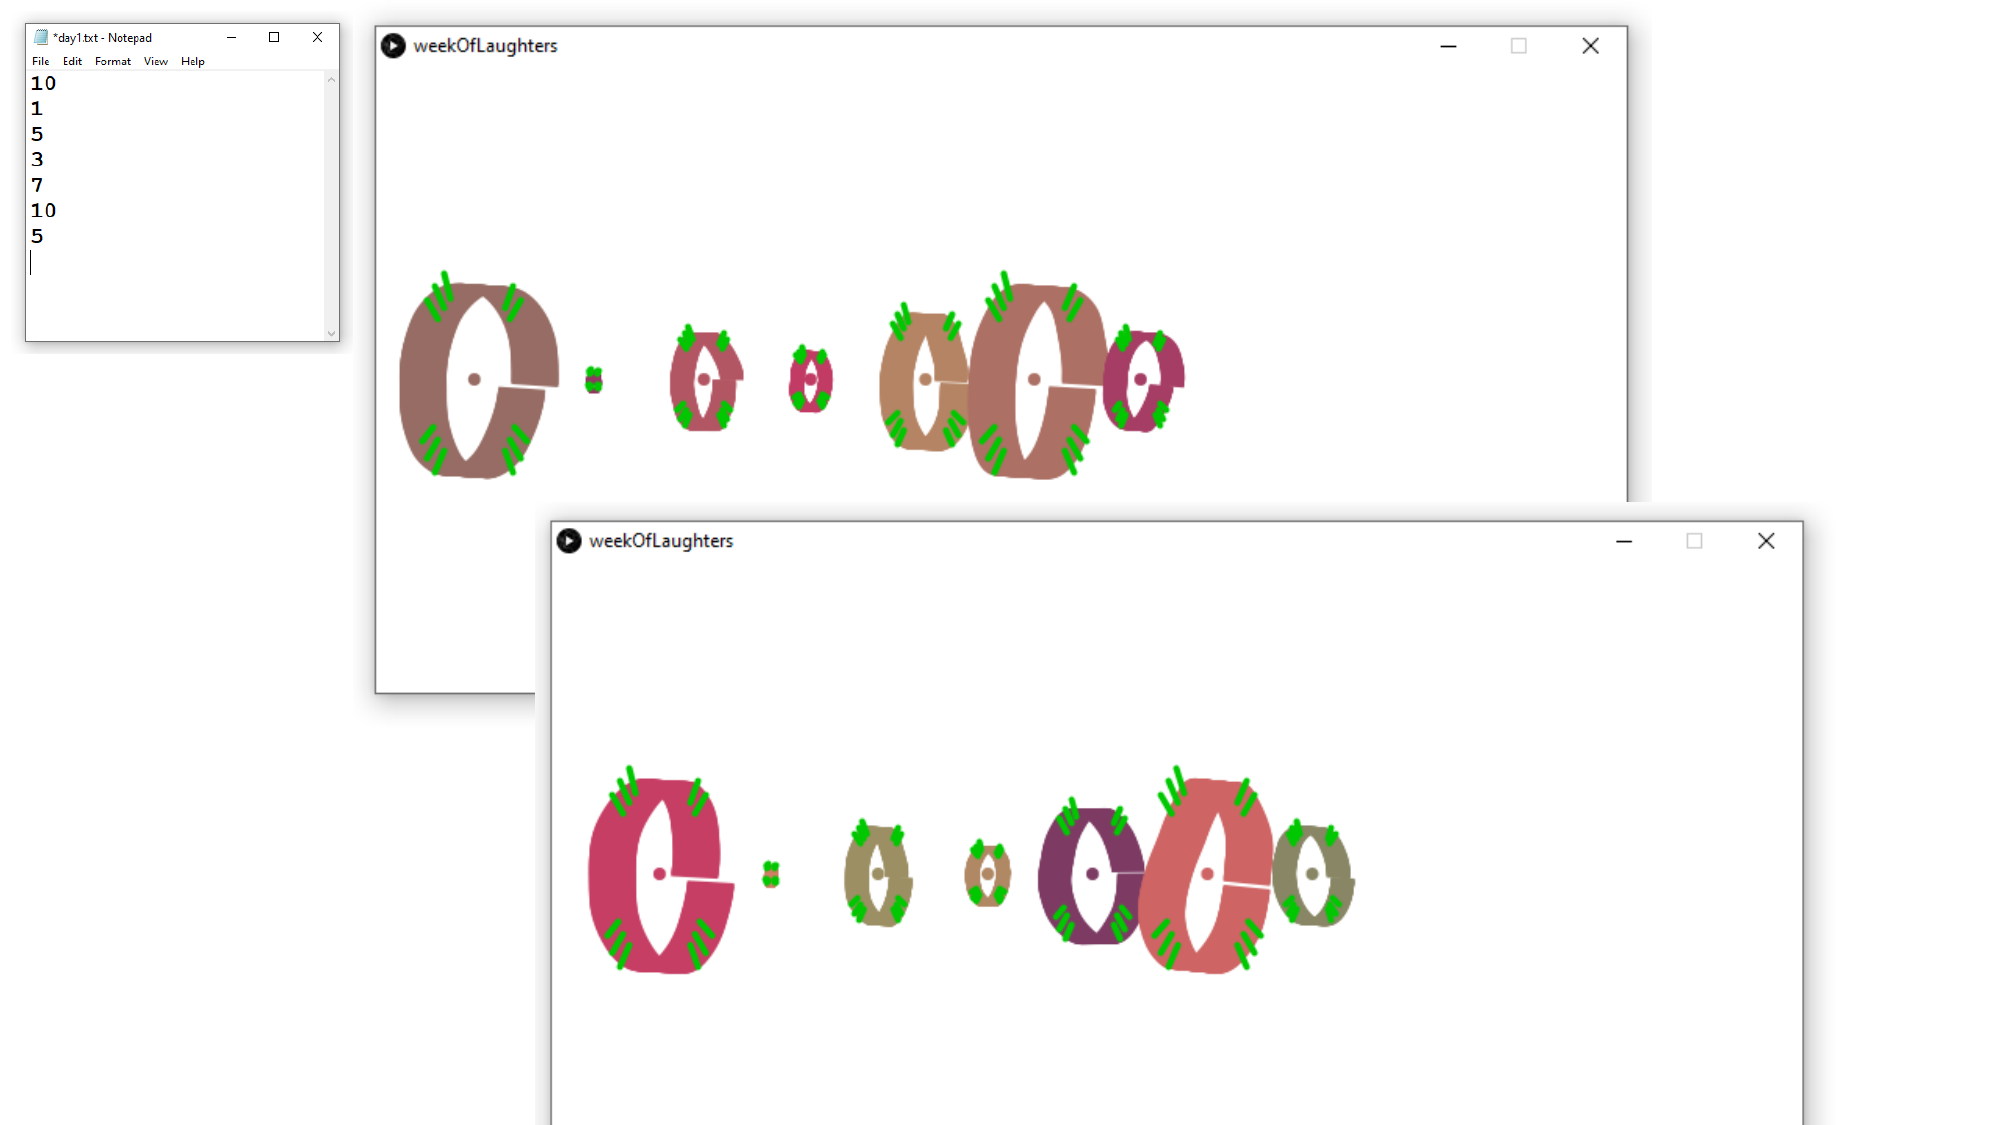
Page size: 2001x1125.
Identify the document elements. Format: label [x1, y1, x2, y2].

picture [11, 0, 1837, 1125]
text_box [308, 354, 535, 1089]
